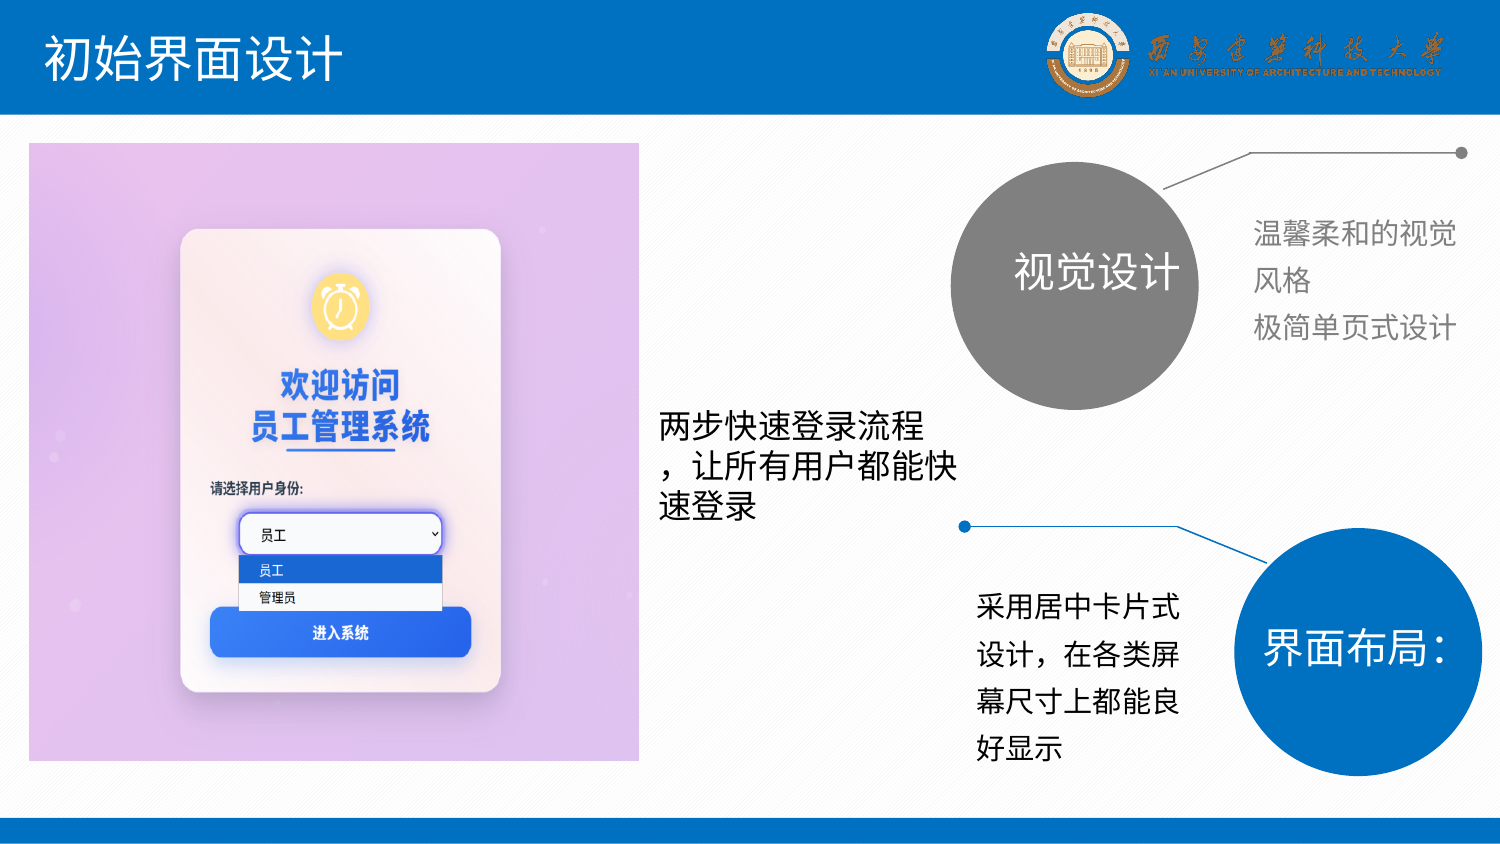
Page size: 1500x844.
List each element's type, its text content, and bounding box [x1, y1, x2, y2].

text_box 两步快速登录流程 ，让所有用户都能快速登录 [643, 398, 995, 533]
picture [29, 143, 639, 761]
picture [1033, 0, 1466, 109]
text_box 采用居中卡片式设计，在各类屏幕尺寸上都能良好显示 [964, 572, 1196, 771]
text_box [1234, 527, 1483, 777]
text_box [950, 161, 1199, 411]
text_box 温馨柔和的视觉风格 极简单页式设计 [1242, 197, 1491, 350]
text_box 初始界面设计 [29, 20, 403, 95]
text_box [1162, 152, 1462, 190]
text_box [964, 526, 1268, 564]
